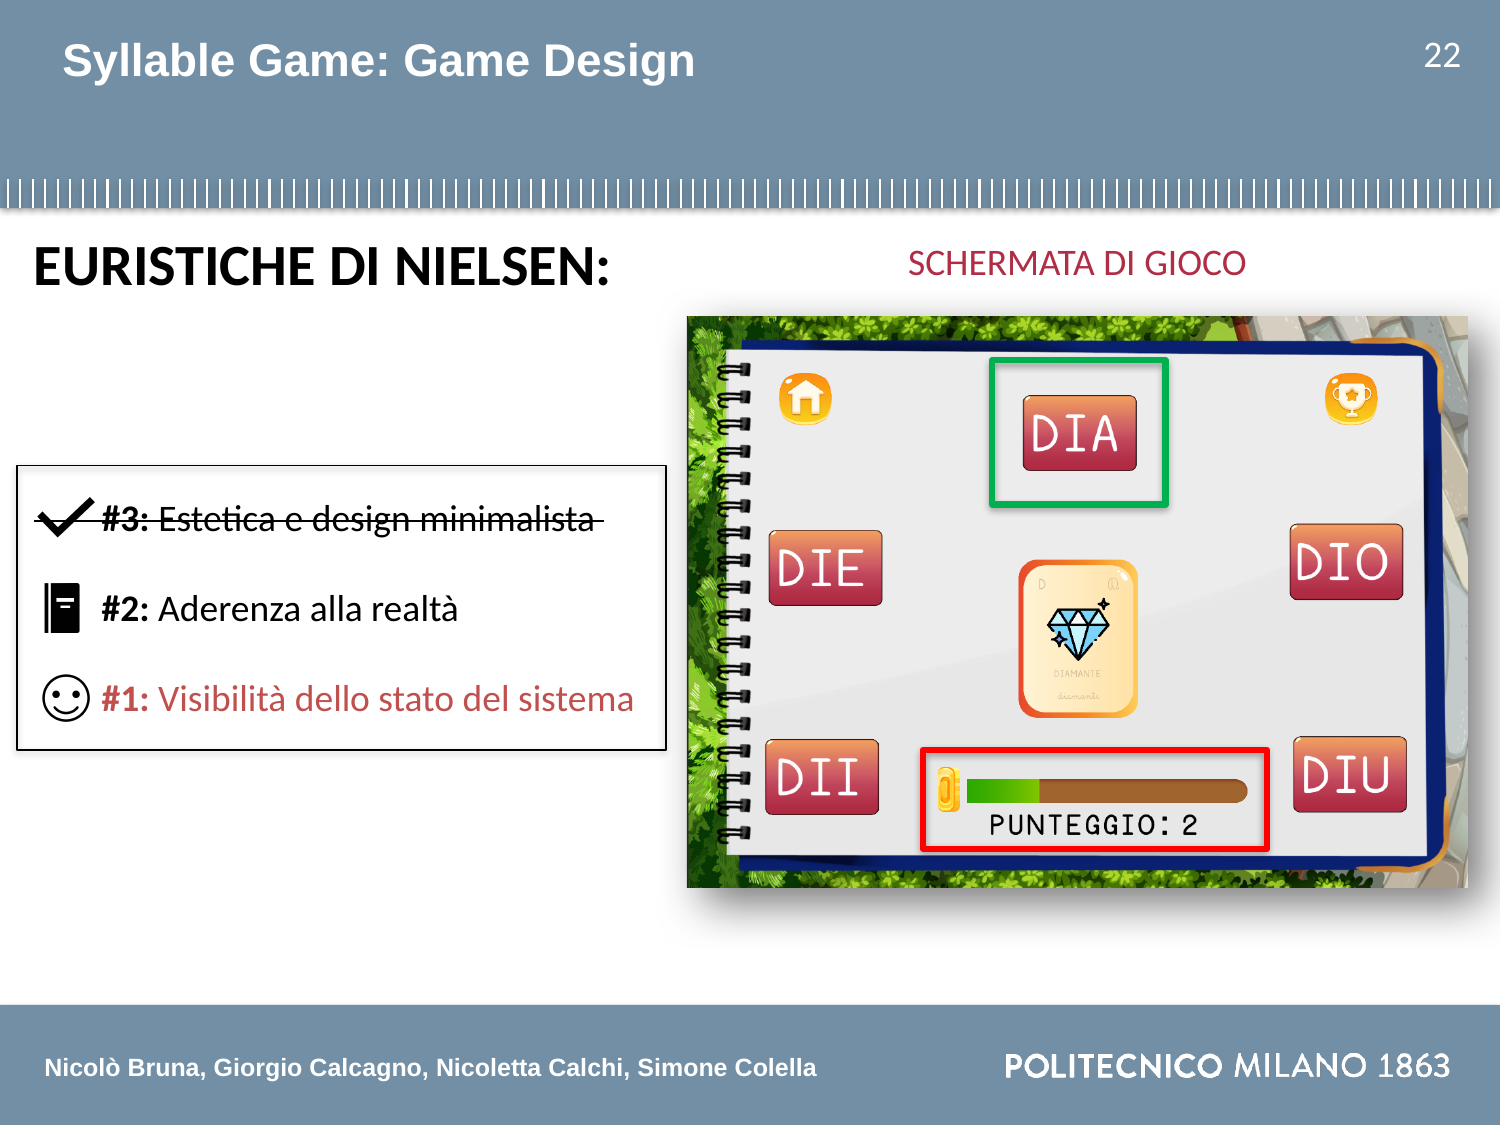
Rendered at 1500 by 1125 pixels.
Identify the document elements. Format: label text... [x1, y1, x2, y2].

title Syllable Game: Game Design [47, 22, 1455, 161]
picture [999, 1041, 1456, 1089]
picture [686, 316, 1468, 889]
text_box 22 [1408, 22, 1497, 83]
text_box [16, 465, 668, 751]
text_box SCHERMATA DI GIOCO [861, 230, 1294, 290]
text_box EURISTICHE DI NIELSEN: [19, 219, 654, 305]
